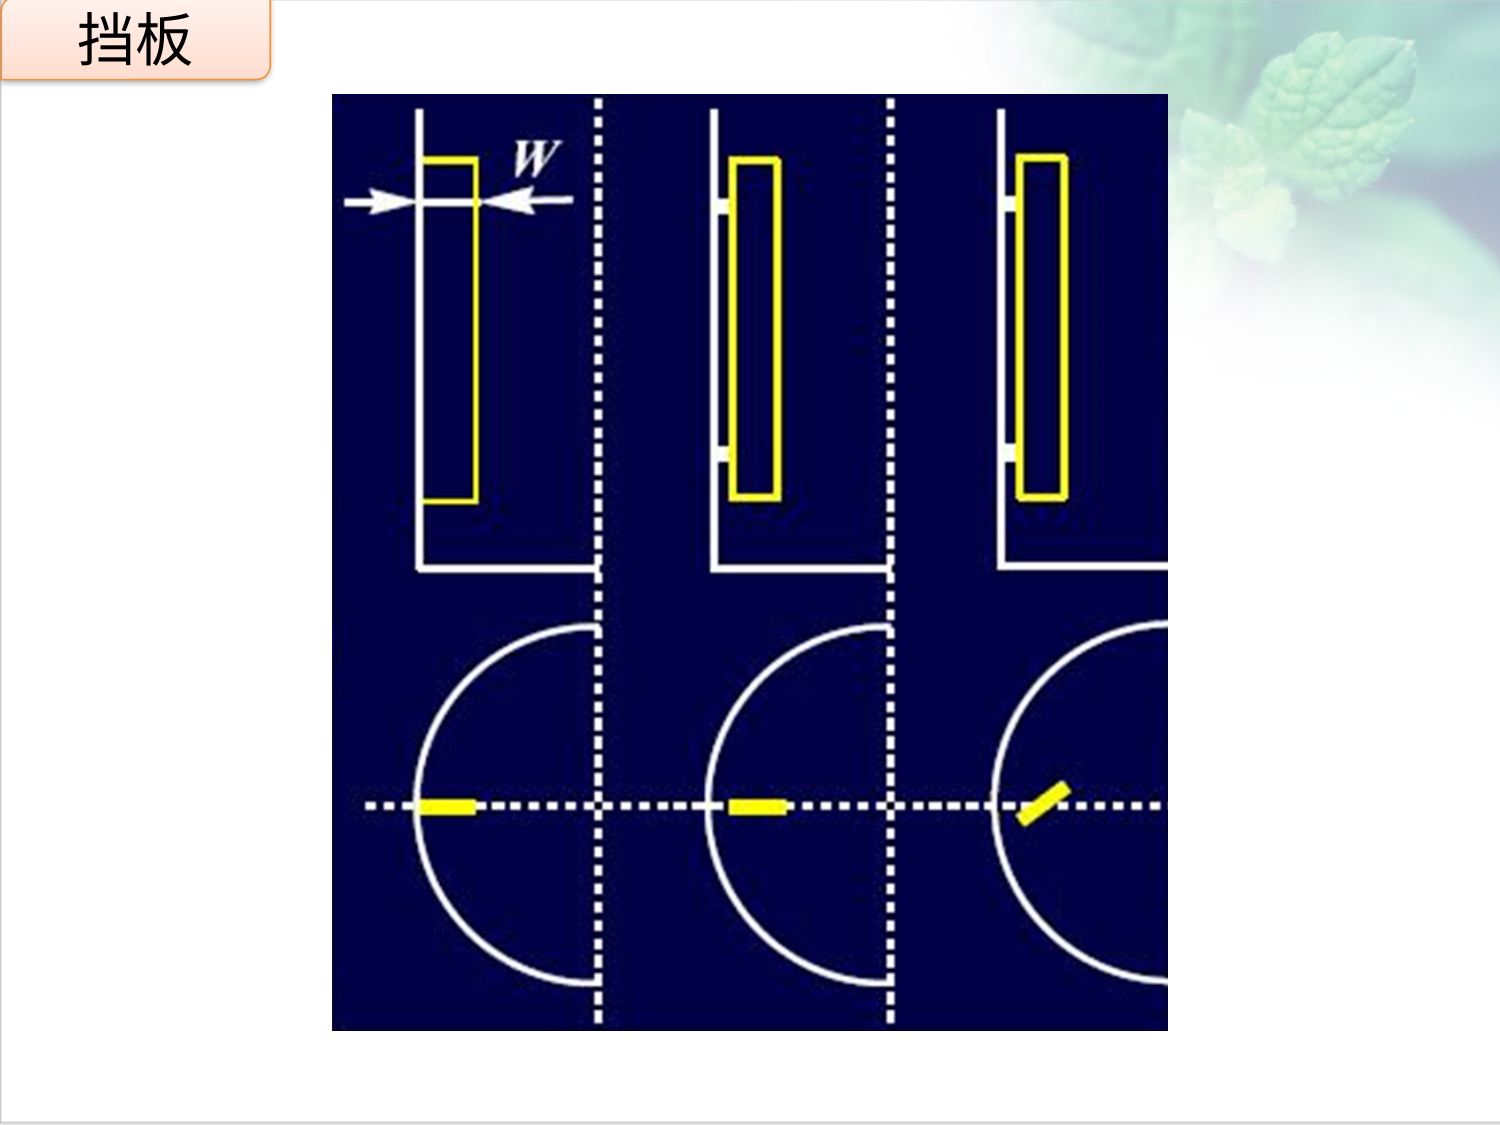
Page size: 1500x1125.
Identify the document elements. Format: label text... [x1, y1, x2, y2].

text_box 挡板 [0, 0, 272, 81]
picture [0, 0, 1500, 1125]
